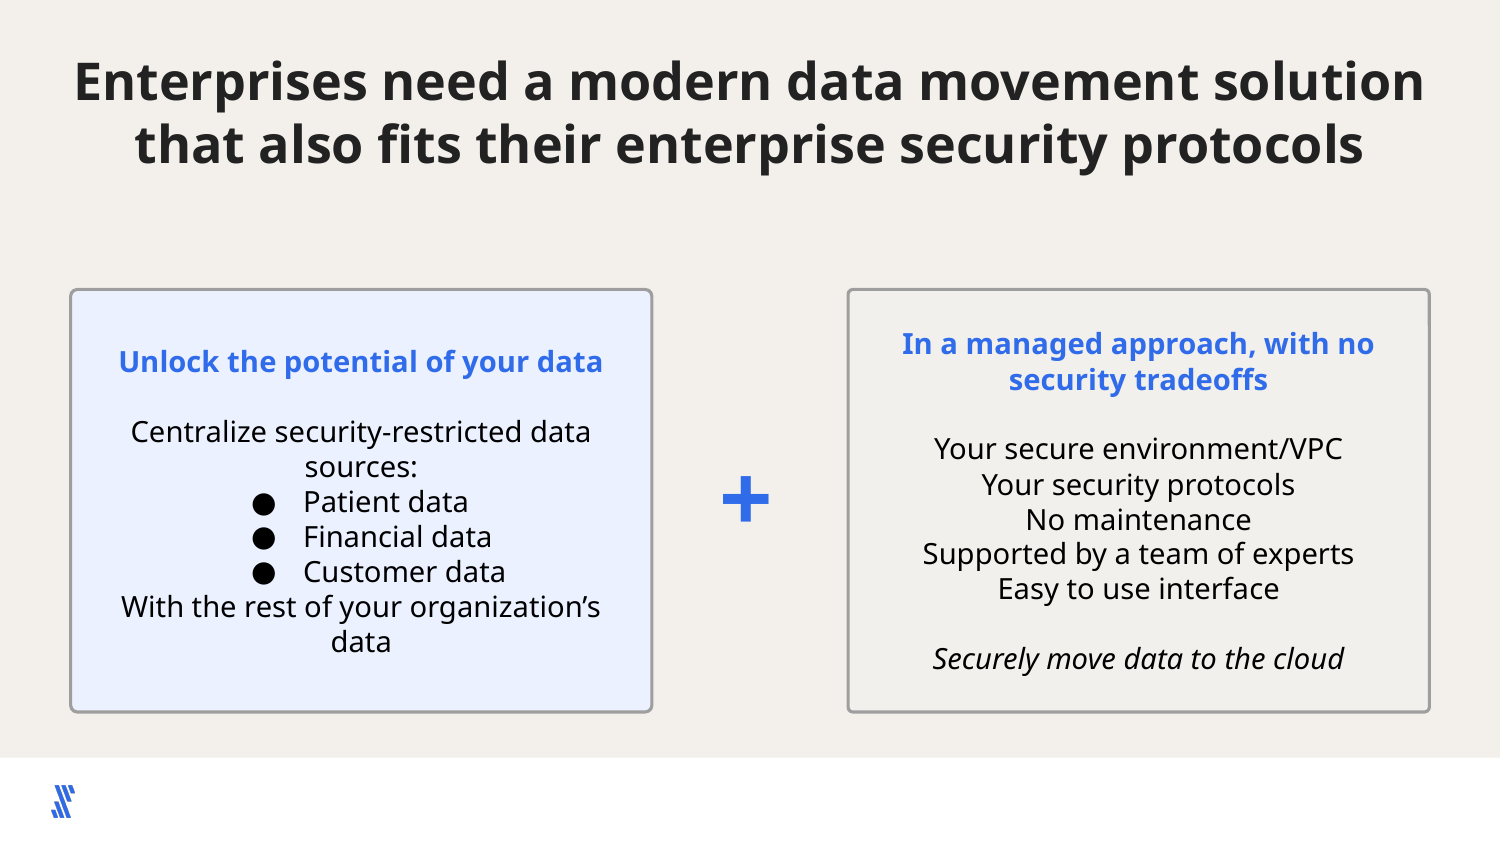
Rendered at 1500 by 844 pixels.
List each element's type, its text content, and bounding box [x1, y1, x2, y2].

title Enterprises need a modern data movement solution that also fits their enterprise security protocols [30, 48, 1470, 216]
text_box In a managed approach, with no security tradeoffs Your secure environment/VPC Your security protocols No maintenance Supported by a team of experts Easy to use interface Securely move data to the cloud [848, 289, 1430, 713]
picture [51, 785, 75, 818]
text_box + [704, 423, 772, 567]
text_box Unlock the potential of your data Centralize security-restricted data sources: Patient data Financial data Customer data With the rest of your organization’s data [70, 289, 652, 713]
